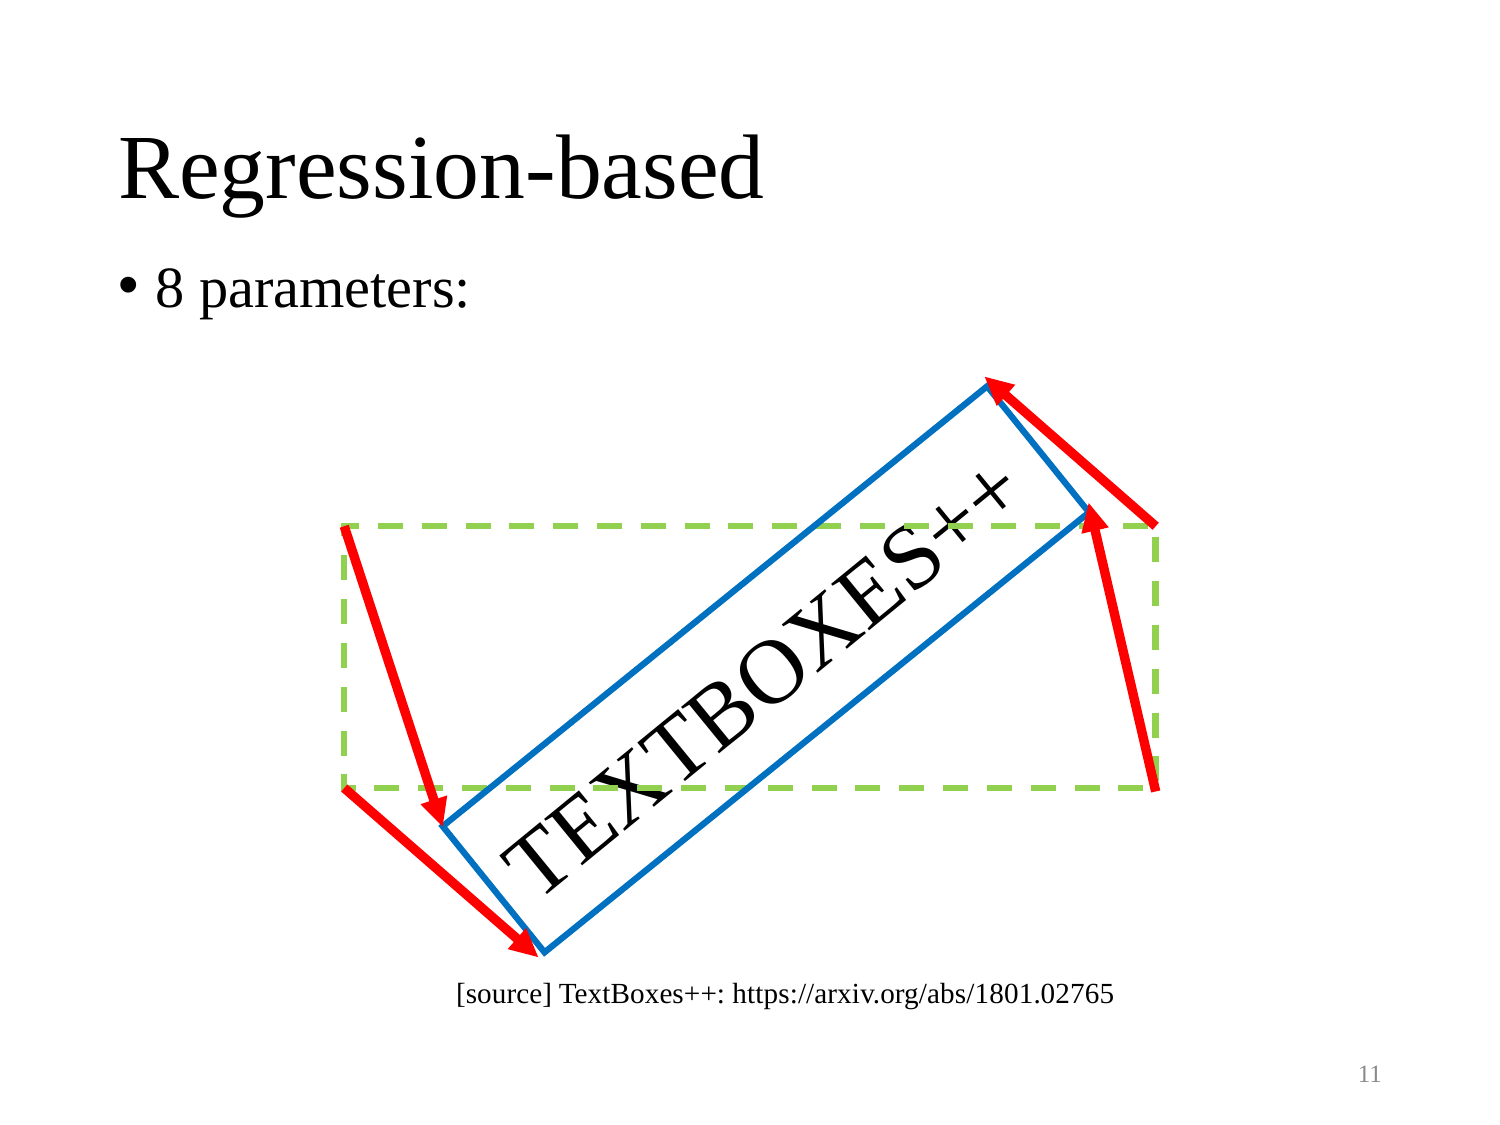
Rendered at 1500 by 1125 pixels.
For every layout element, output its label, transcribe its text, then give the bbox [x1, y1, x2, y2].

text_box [344, 376, 1156, 958]
text_box [source] TextBoxes++: https://arxiv.org/abs/1801.02765 [441, 967, 1204, 1017]
title Regression-based [103, 59, 1397, 278]
slide_number 11 [1059, 1042, 1397, 1103]
